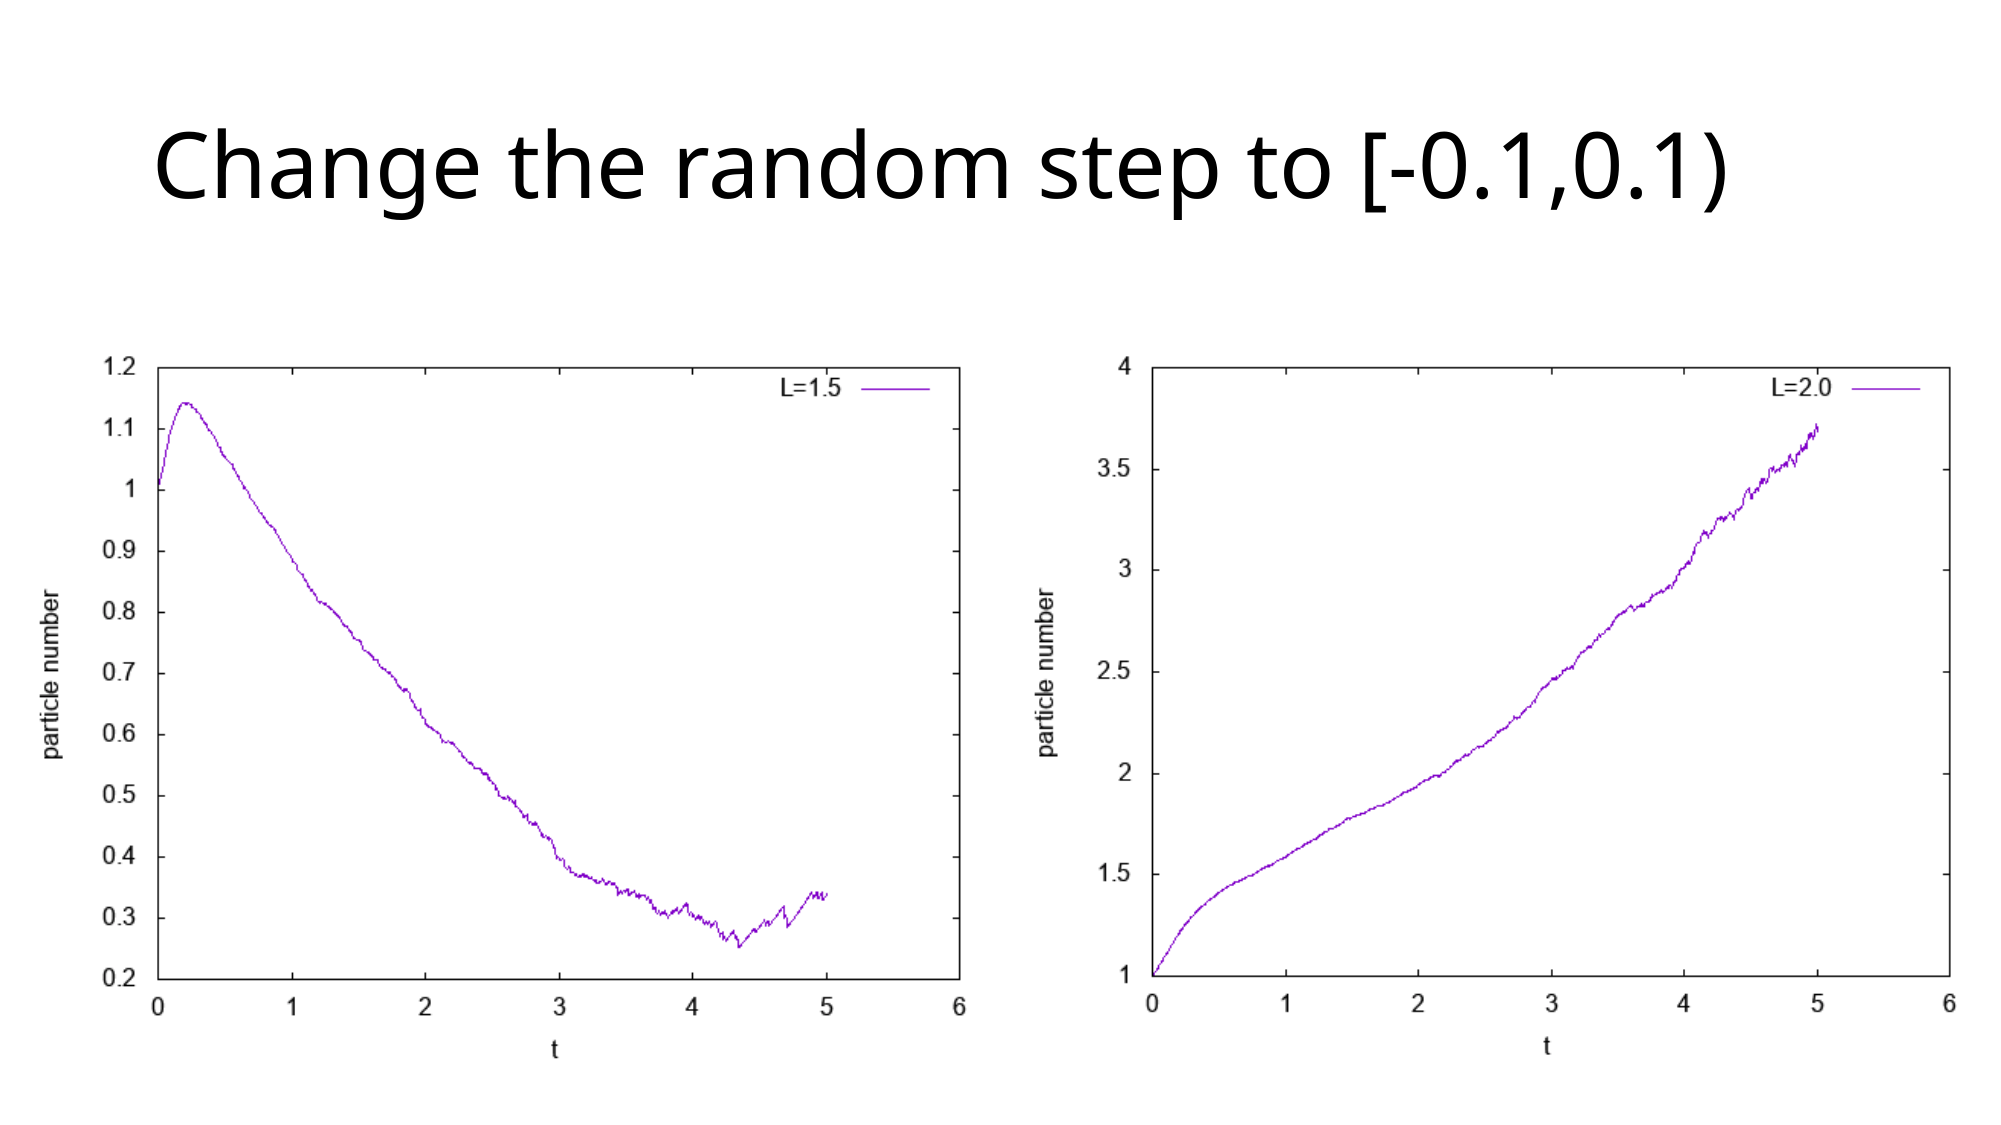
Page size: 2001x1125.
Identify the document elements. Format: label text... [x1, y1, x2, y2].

picture [1032, 349, 1966, 1064]
picture [37, 349, 979, 1063]
title Change the random step to [-0.1,0.1) [137, 59, 1863, 278]
